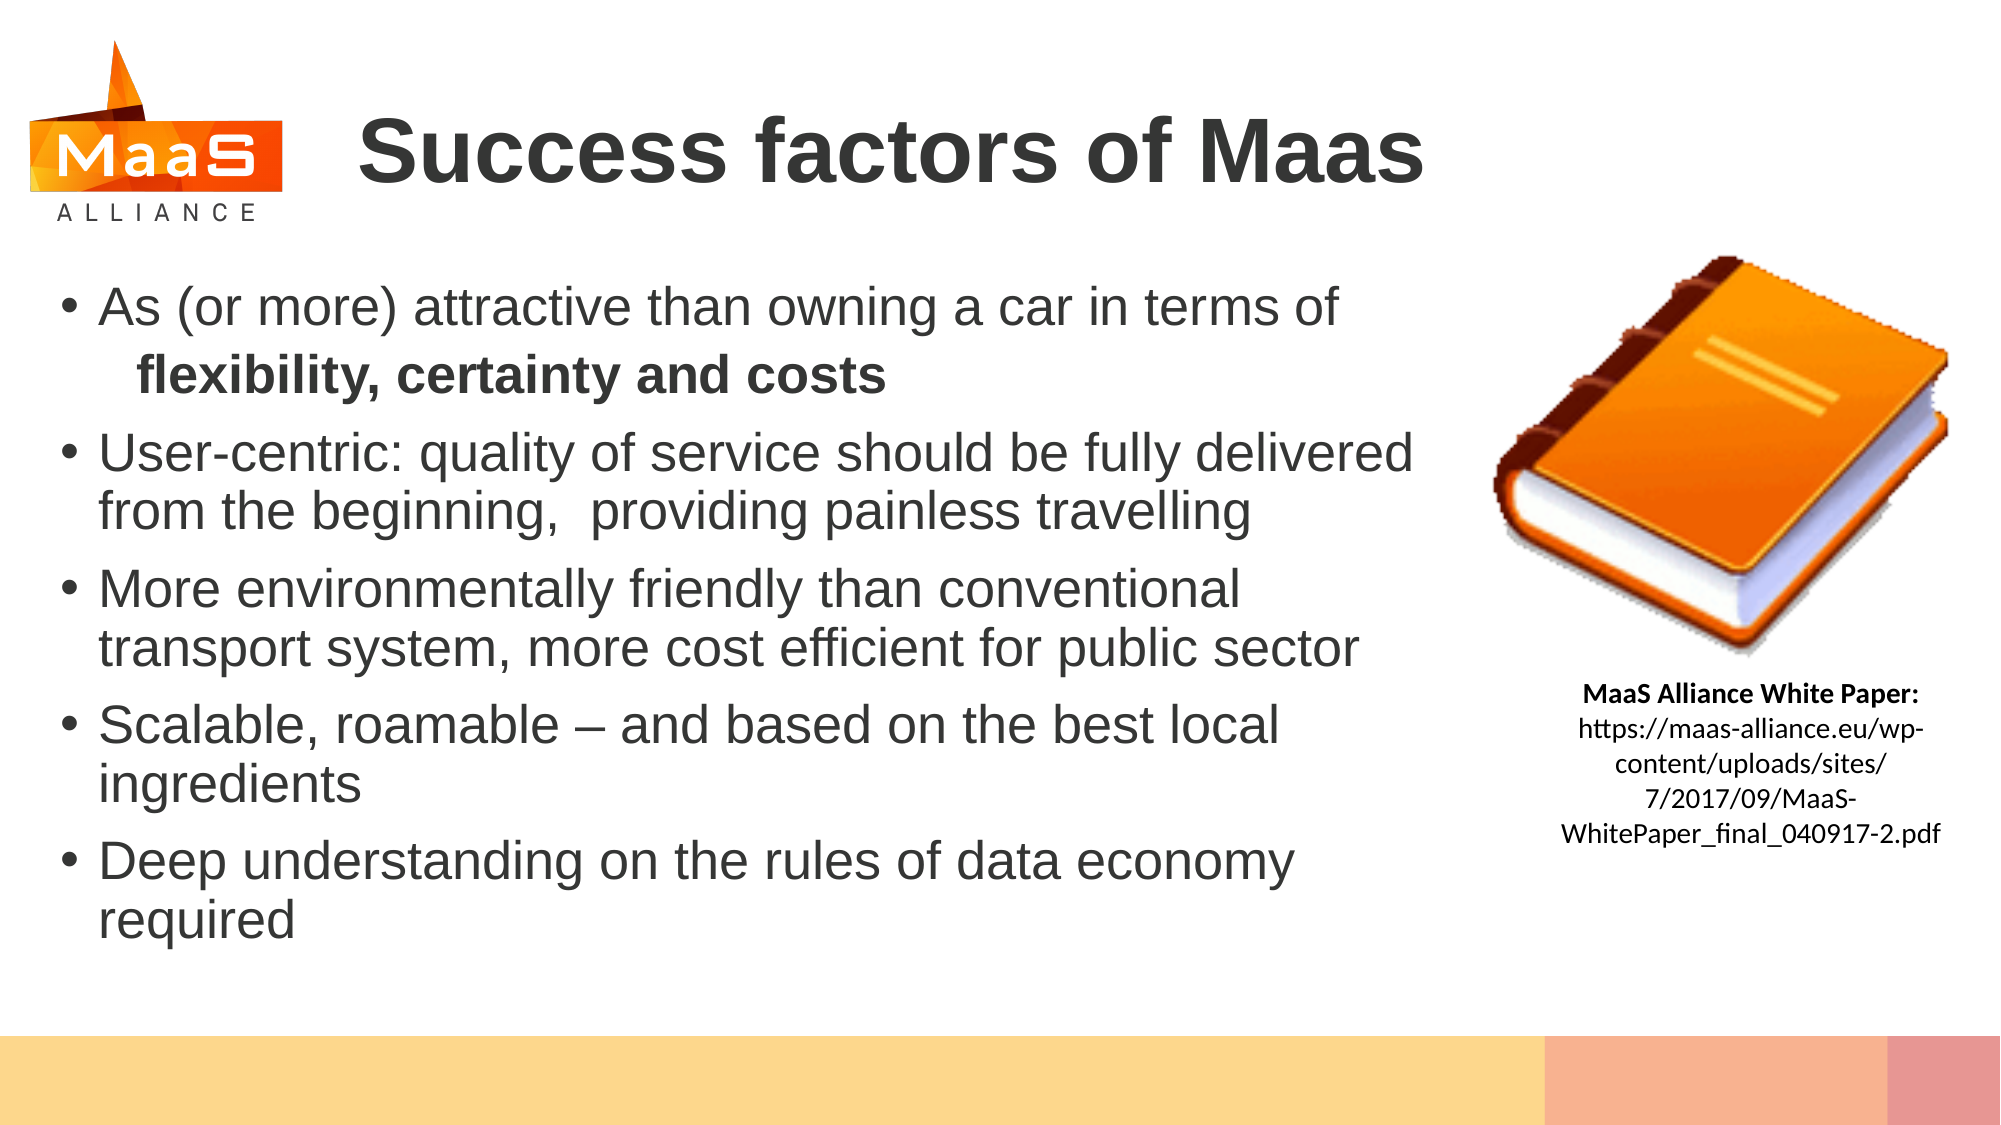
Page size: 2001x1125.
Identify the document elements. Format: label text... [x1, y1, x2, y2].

picture [21, 37, 289, 228]
text_box MaaS Alliance White Paper: https://maas-alliance.eu/wp-content/uploads/sites/7/2017/09/MaaS-WhitePaper_final_040917-2.pdf [1531, 699, 1971, 857]
picture [0, 1036, 2000, 1125]
picture [1481, 204, 1976, 699]
list As (or more) attractive than owning a car in terms of flexibility, certainty and costs User-centric: quality of service should be fully delivered from the beginning, providing painless travelling More environmentally friendly than conventional transport system, more cost efficient for public sector Scalable, roamable – and based on the best local ingredients Deep understanding on the rules of data economy required [45, 271, 1437, 986]
title Success factors of Maas [342, 44, 1863, 262]
